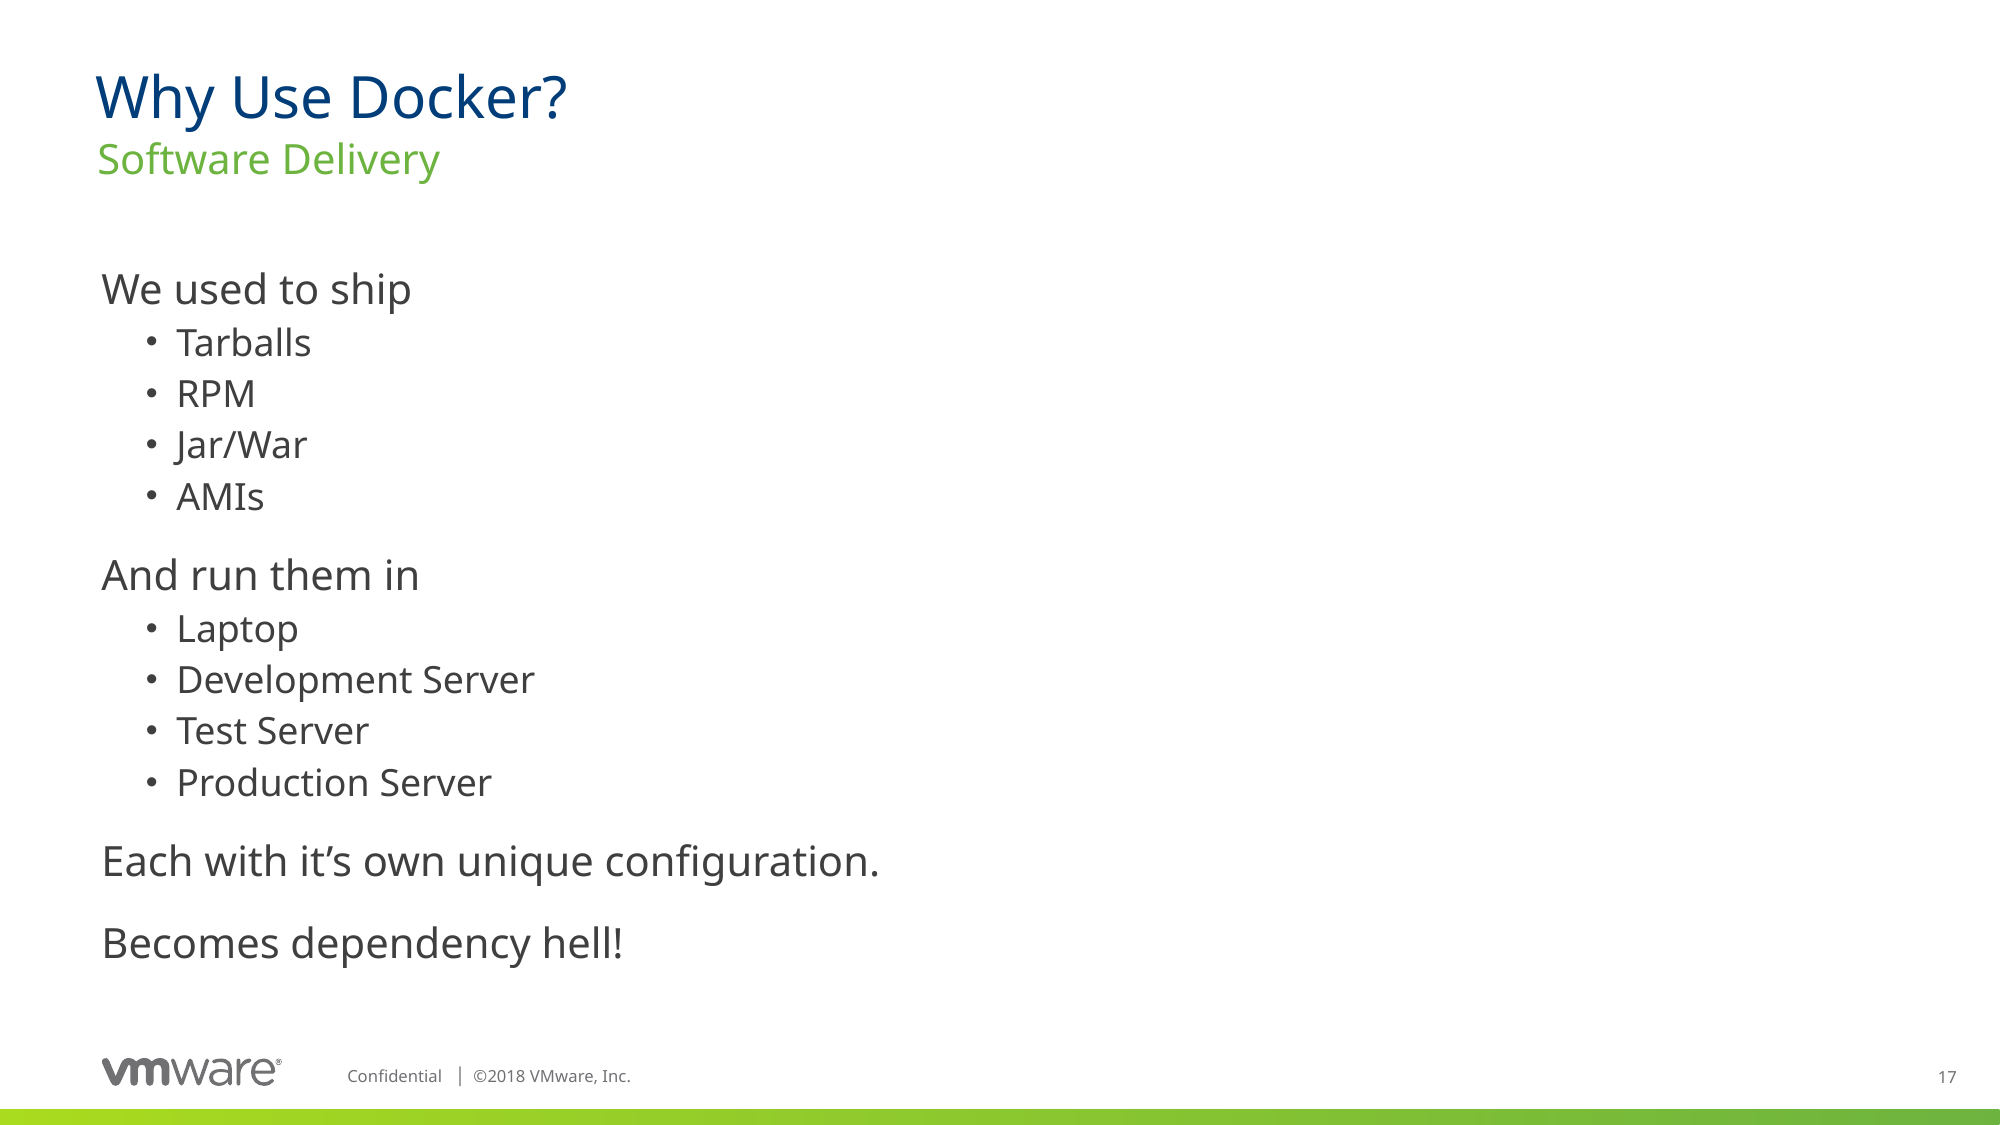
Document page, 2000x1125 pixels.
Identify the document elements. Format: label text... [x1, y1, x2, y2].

list We used to ship Tarballs RPM Jar/War AMIs And run them in Laptop Development Server Test Server Production Server Each with it’s own unique configuration. Becomes dependency hell! [101, 262, 1902, 1013]
subtitle Software Delivery [97, 133, 1900, 174]
title Why Use Docker? [95, 67, 1900, 131]
